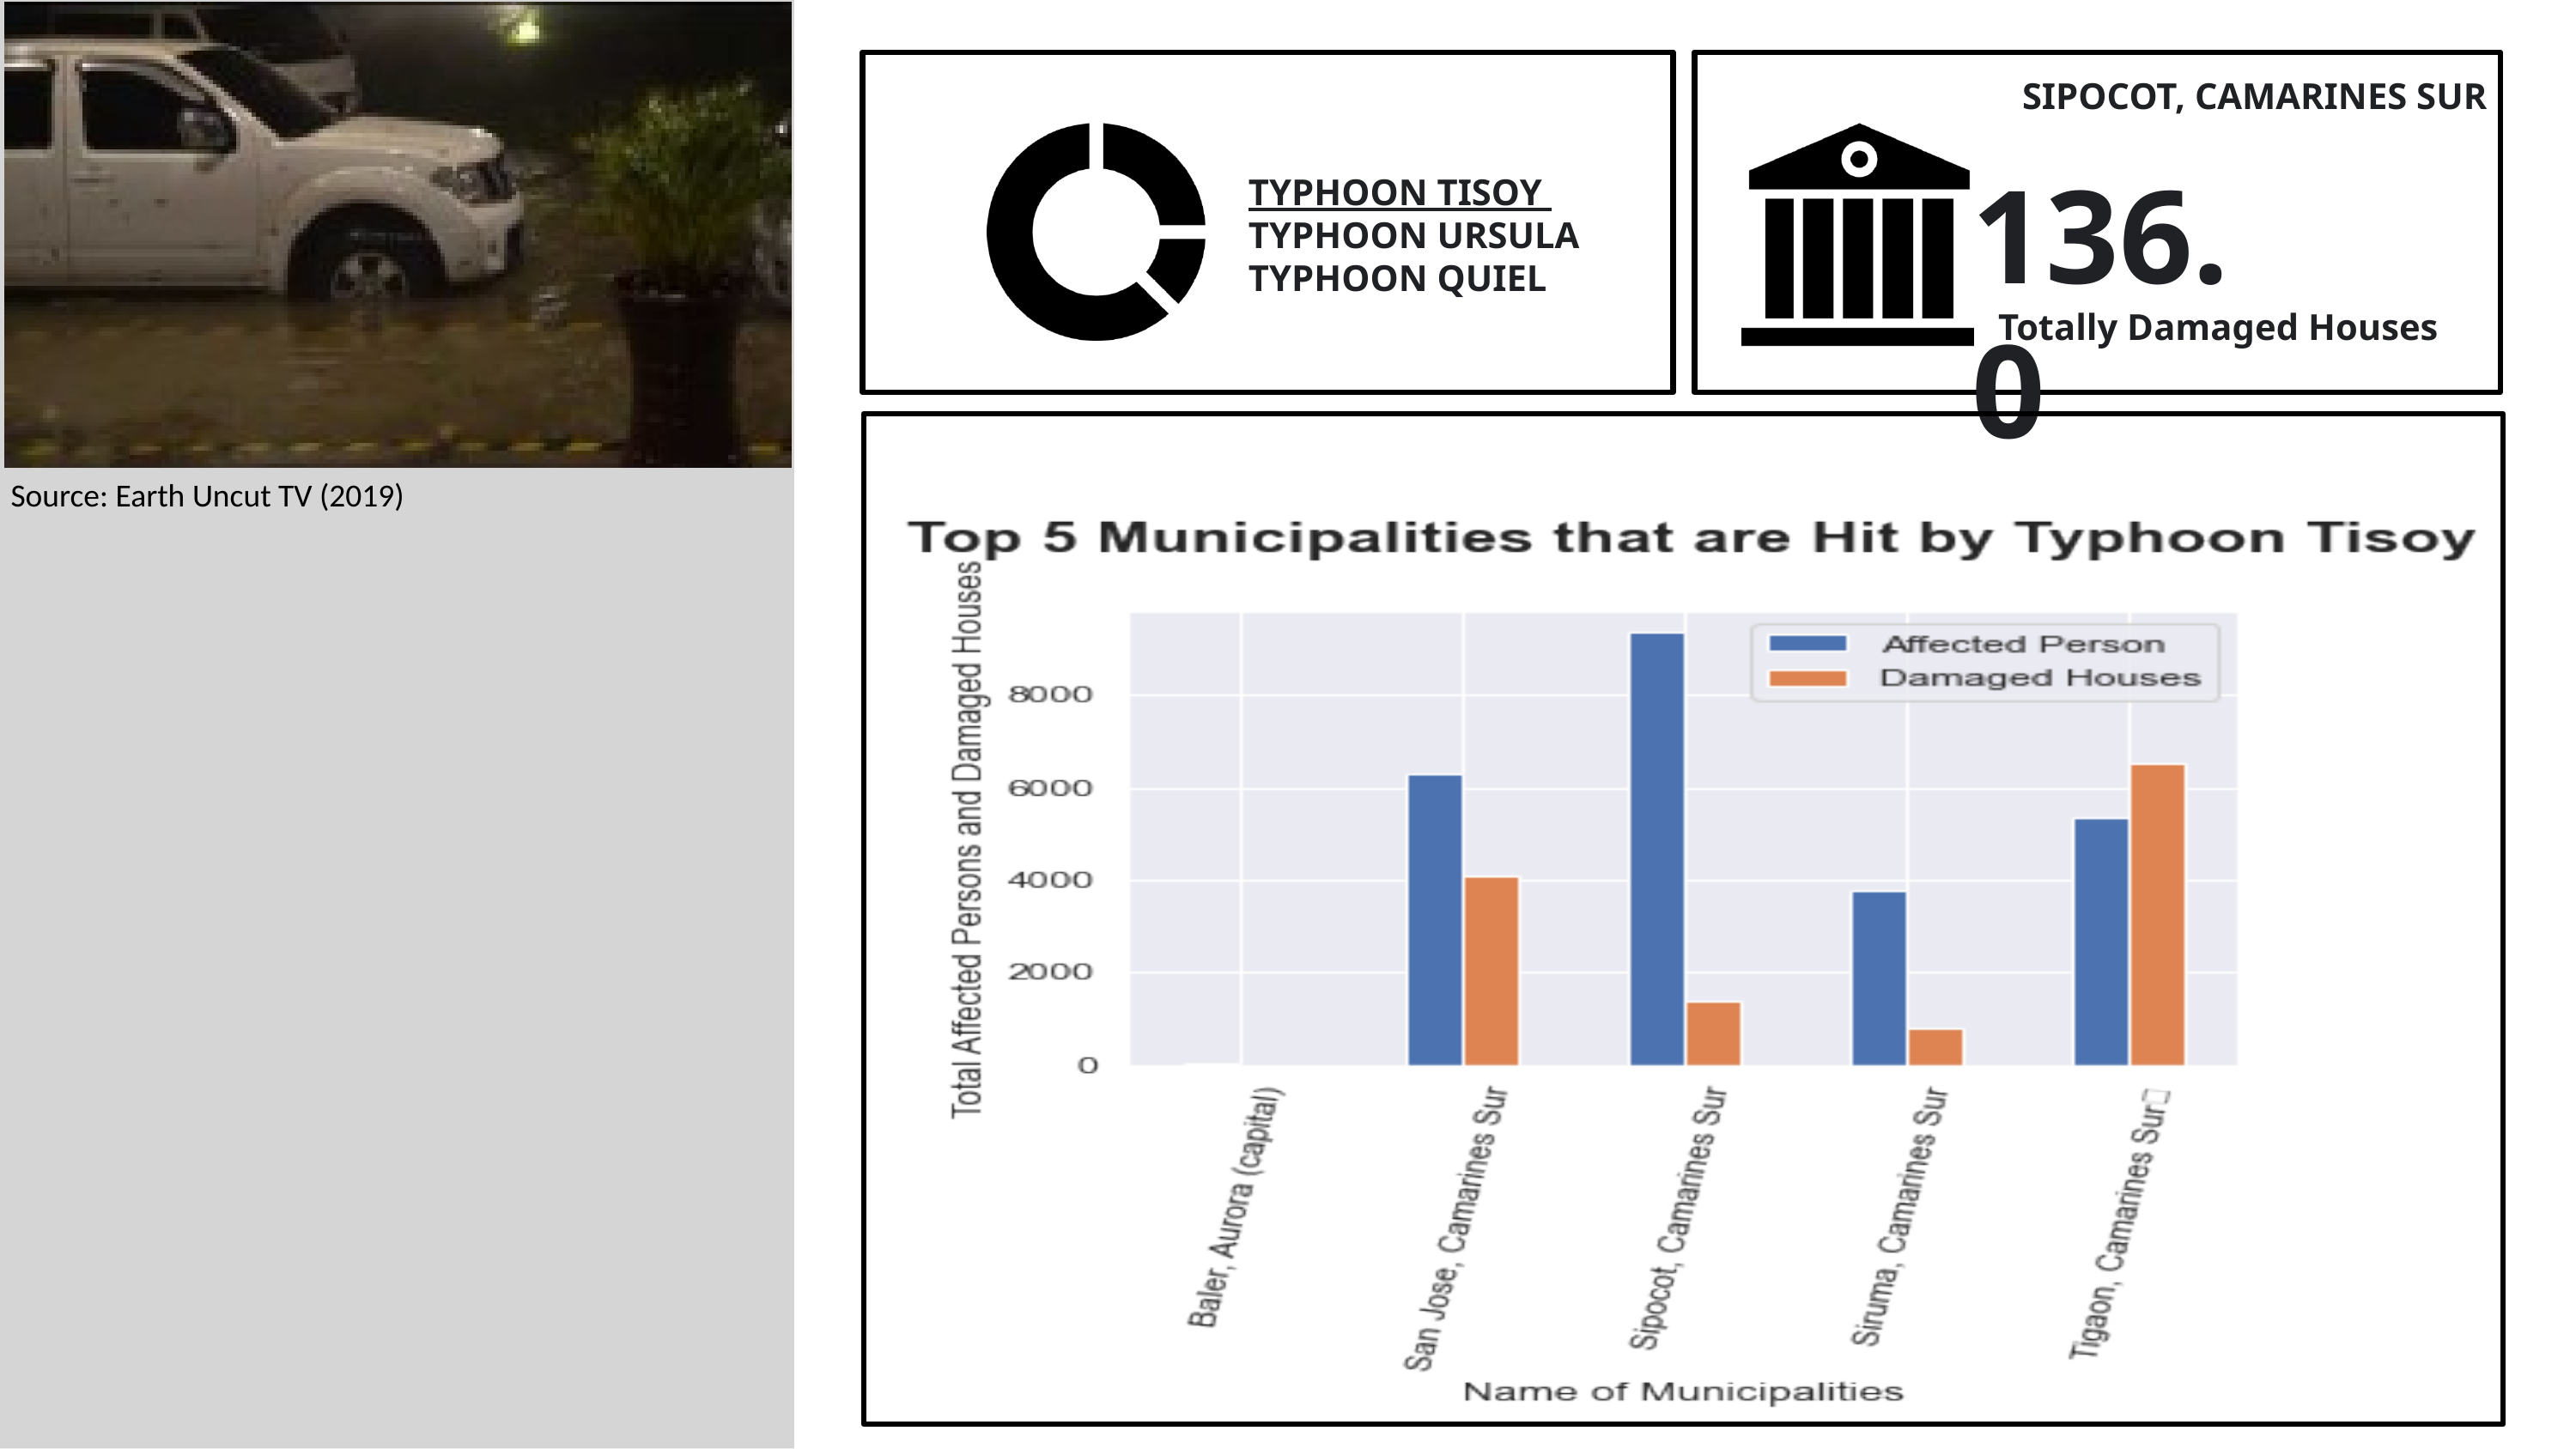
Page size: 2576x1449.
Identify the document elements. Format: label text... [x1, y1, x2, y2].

text_box 136.0 [1959, 149, 2312, 411]
text_box [1692, 51, 2502, 394]
picture [1741, 118, 1975, 351]
text_box SIPOCOT, CAMARINES SUR [1994, 67, 2500, 123]
picture [866, 415, 2500, 1422]
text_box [3, 1, 793, 469]
text_box TYPHOON TISOY TYPHOON URSULA TYPHOON QUIEL [1236, 163, 1702, 305]
text_box Source: Earth Uncut TV (2019) [0, 472, 513, 519]
text_box [0, 474, 794, 1449]
text_box Totally Damaged Houses [1985, 298, 2496, 355]
picture [987, 123, 1206, 342]
text_box [860, 51, 1675, 394]
